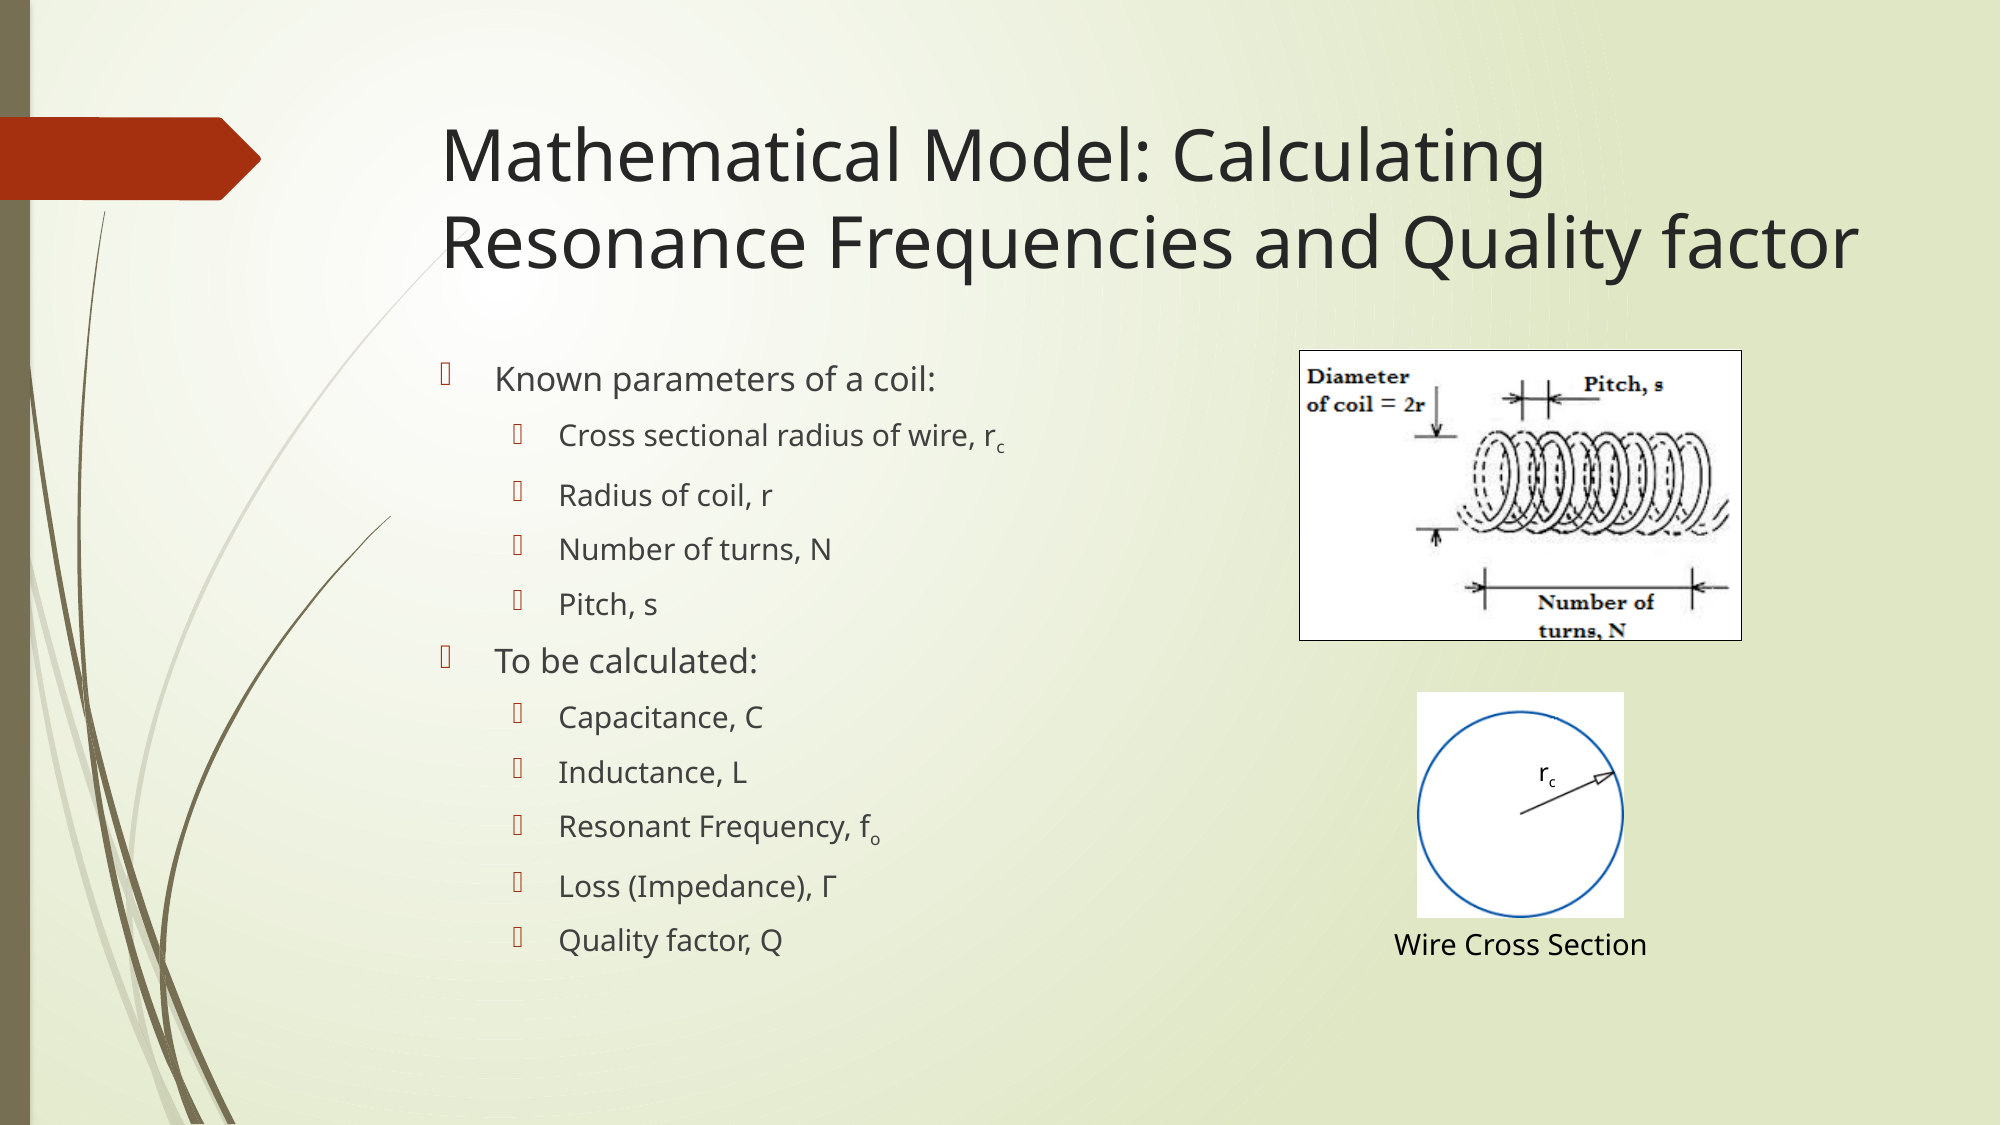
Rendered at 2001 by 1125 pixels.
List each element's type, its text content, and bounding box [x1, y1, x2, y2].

list Known parameters of a coil: Cross sectional radius of wire, rc Radius of coil, r Number of turns, N Pitch, s To be calculated: Capacitance, C Inductance, L Resonant Frequency, fo Loss (Impedance), Г Quality factor, Q [424, 350, 1888, 970]
title Mathematical Model: Calculating Resonance Frequencies and Quality factor [425, 102, 1888, 313]
picture [1417, 692, 1624, 918]
text_box Wire Cross Section [1379, 919, 1744, 969]
picture [1299, 349, 1743, 641]
